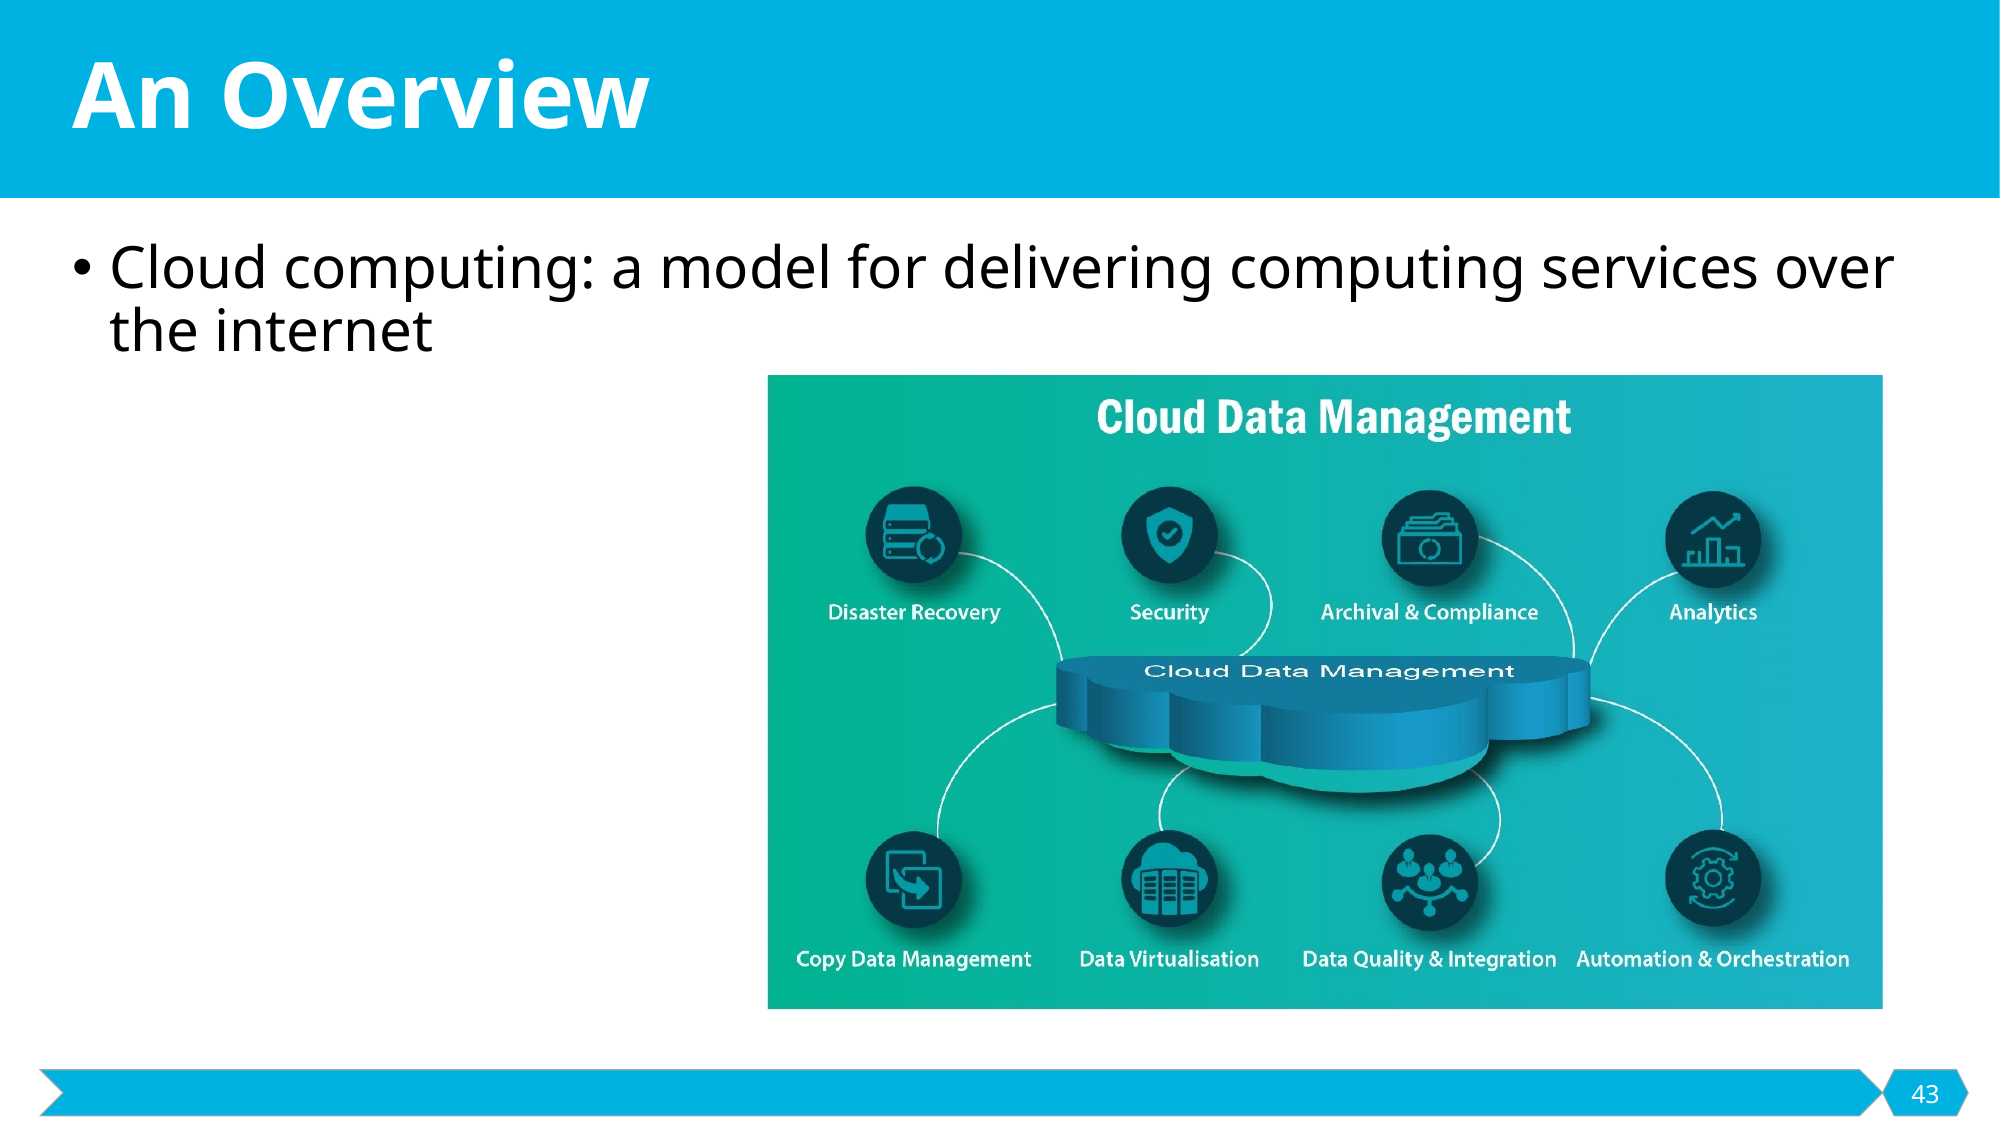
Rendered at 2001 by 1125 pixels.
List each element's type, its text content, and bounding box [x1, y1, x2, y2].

list Cloud computing: a model for delivering computing services over the internet [56, 230, 1969, 1010]
picture [767, 375, 1883, 1010]
title An Overview [56, 0, 1969, 199]
slide_number 43 [1882, 1065, 1969, 1125]
